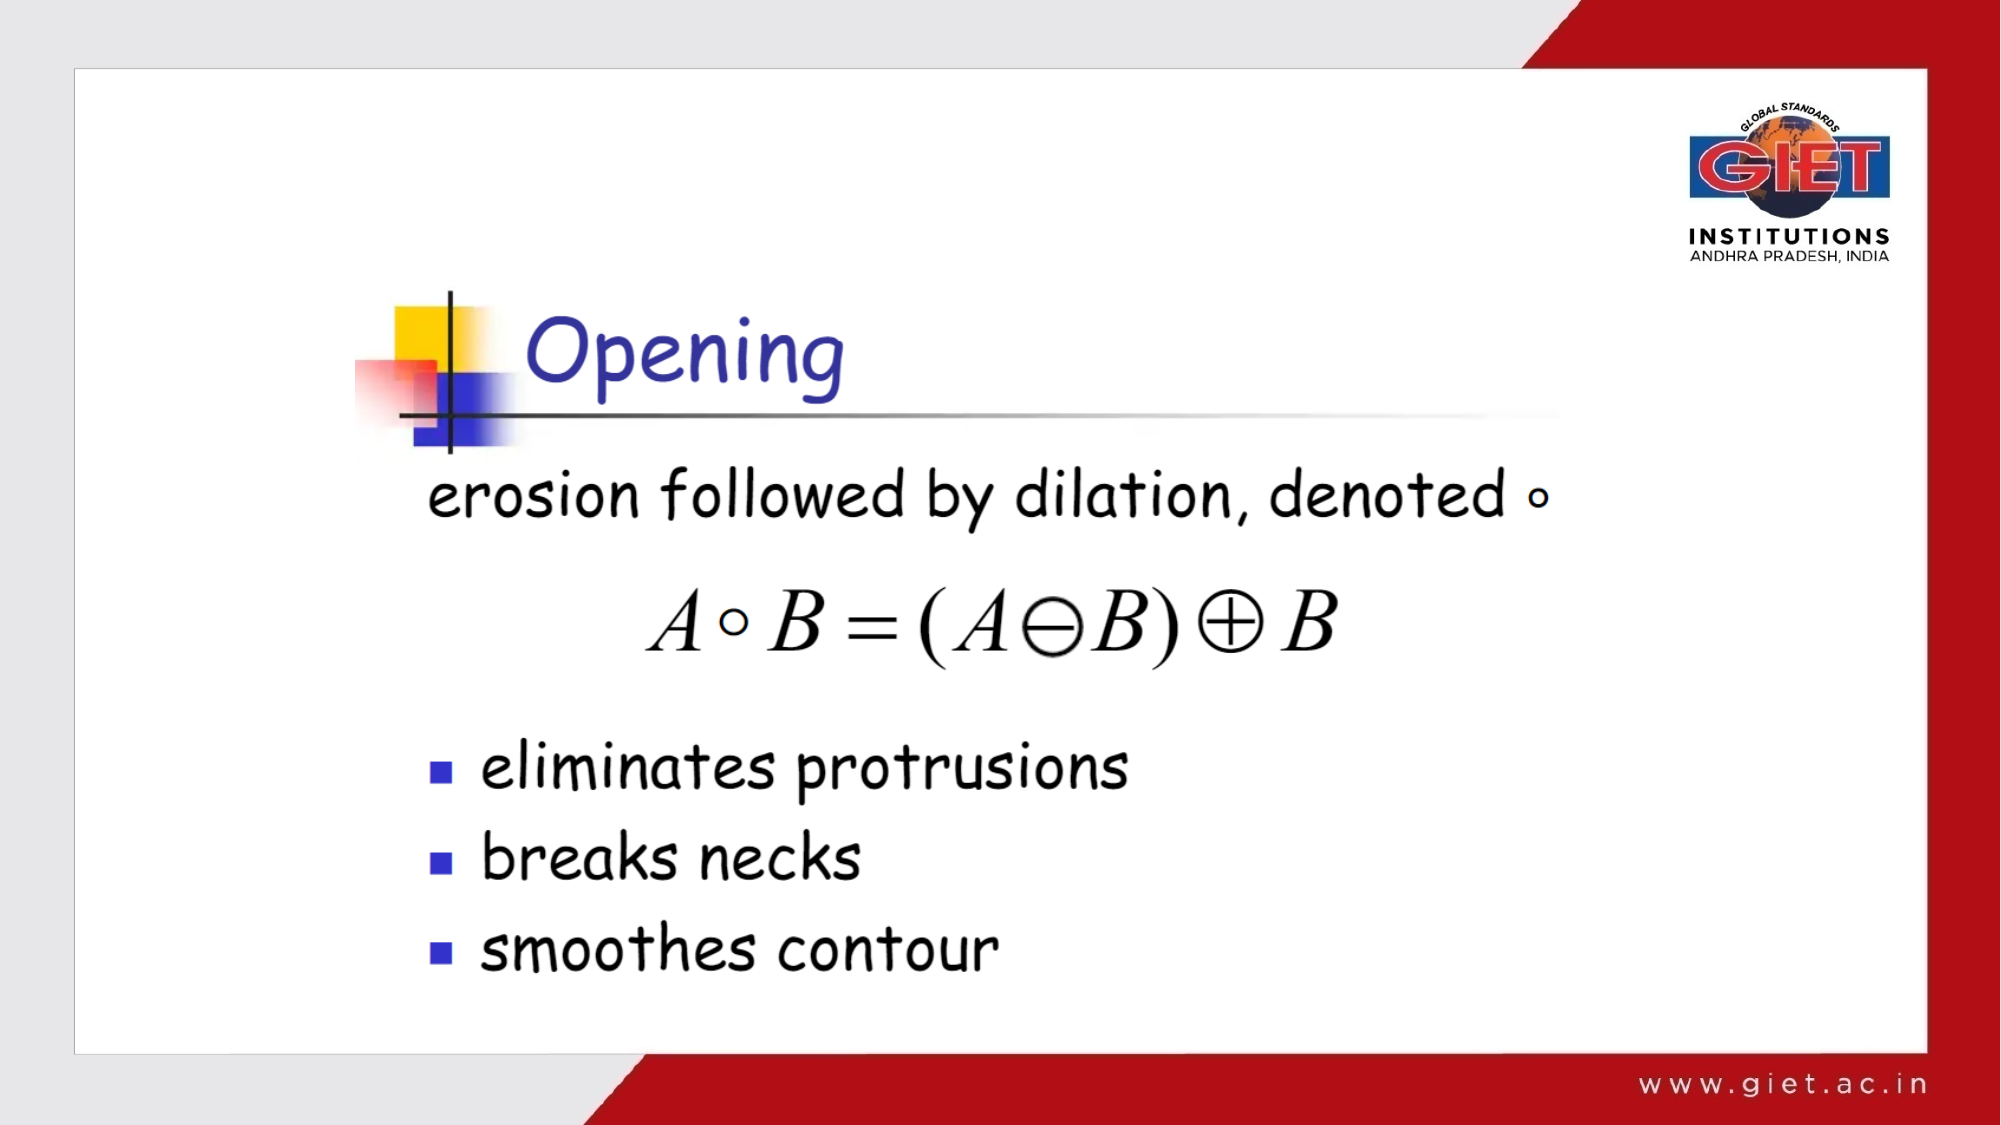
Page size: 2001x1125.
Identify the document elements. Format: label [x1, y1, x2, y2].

picture [0, 0, 2001, 1125]
list [355, 262, 1645, 1006]
